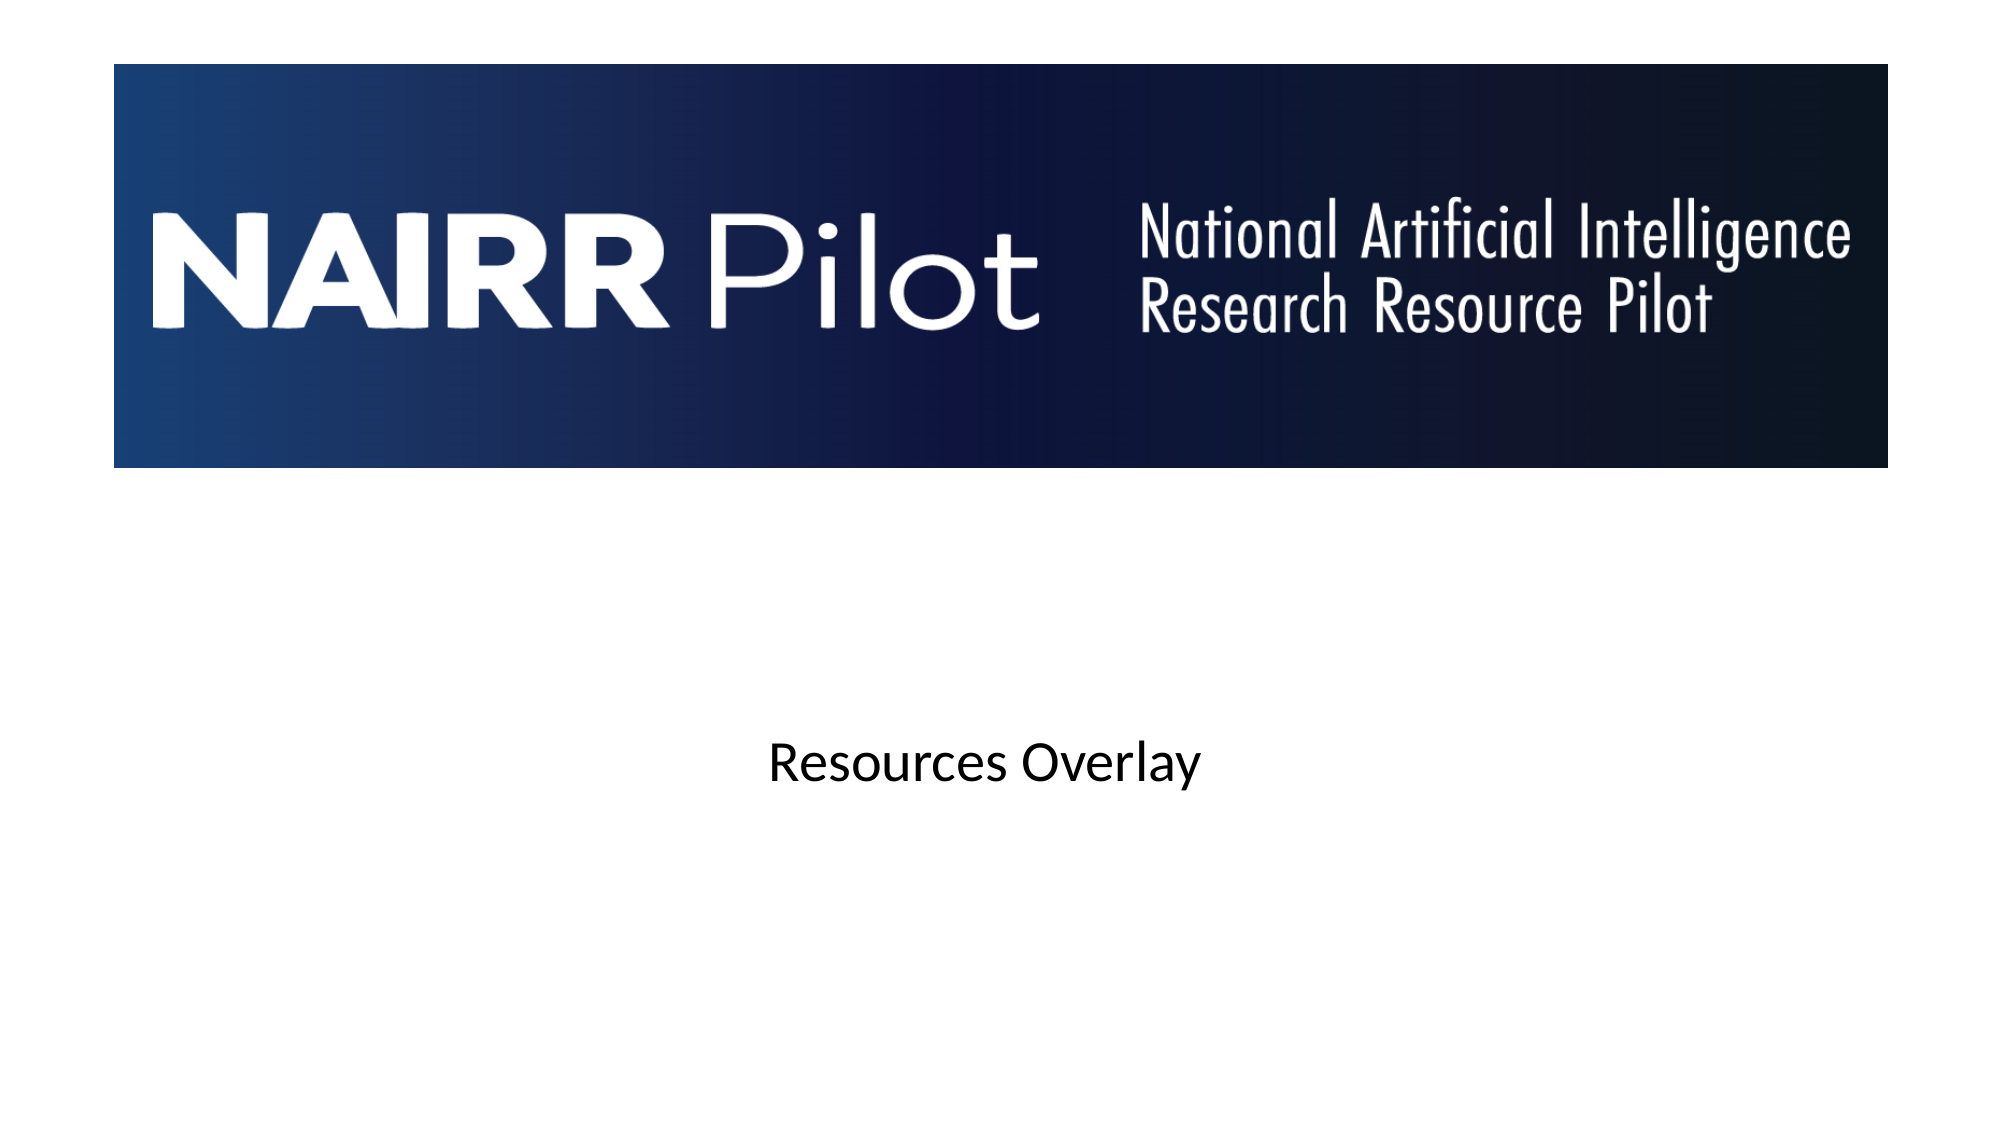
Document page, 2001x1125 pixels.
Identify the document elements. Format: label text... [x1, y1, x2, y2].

title Resources Overlay [209, 604, 1761, 921]
picture [114, 64, 1888, 468]
